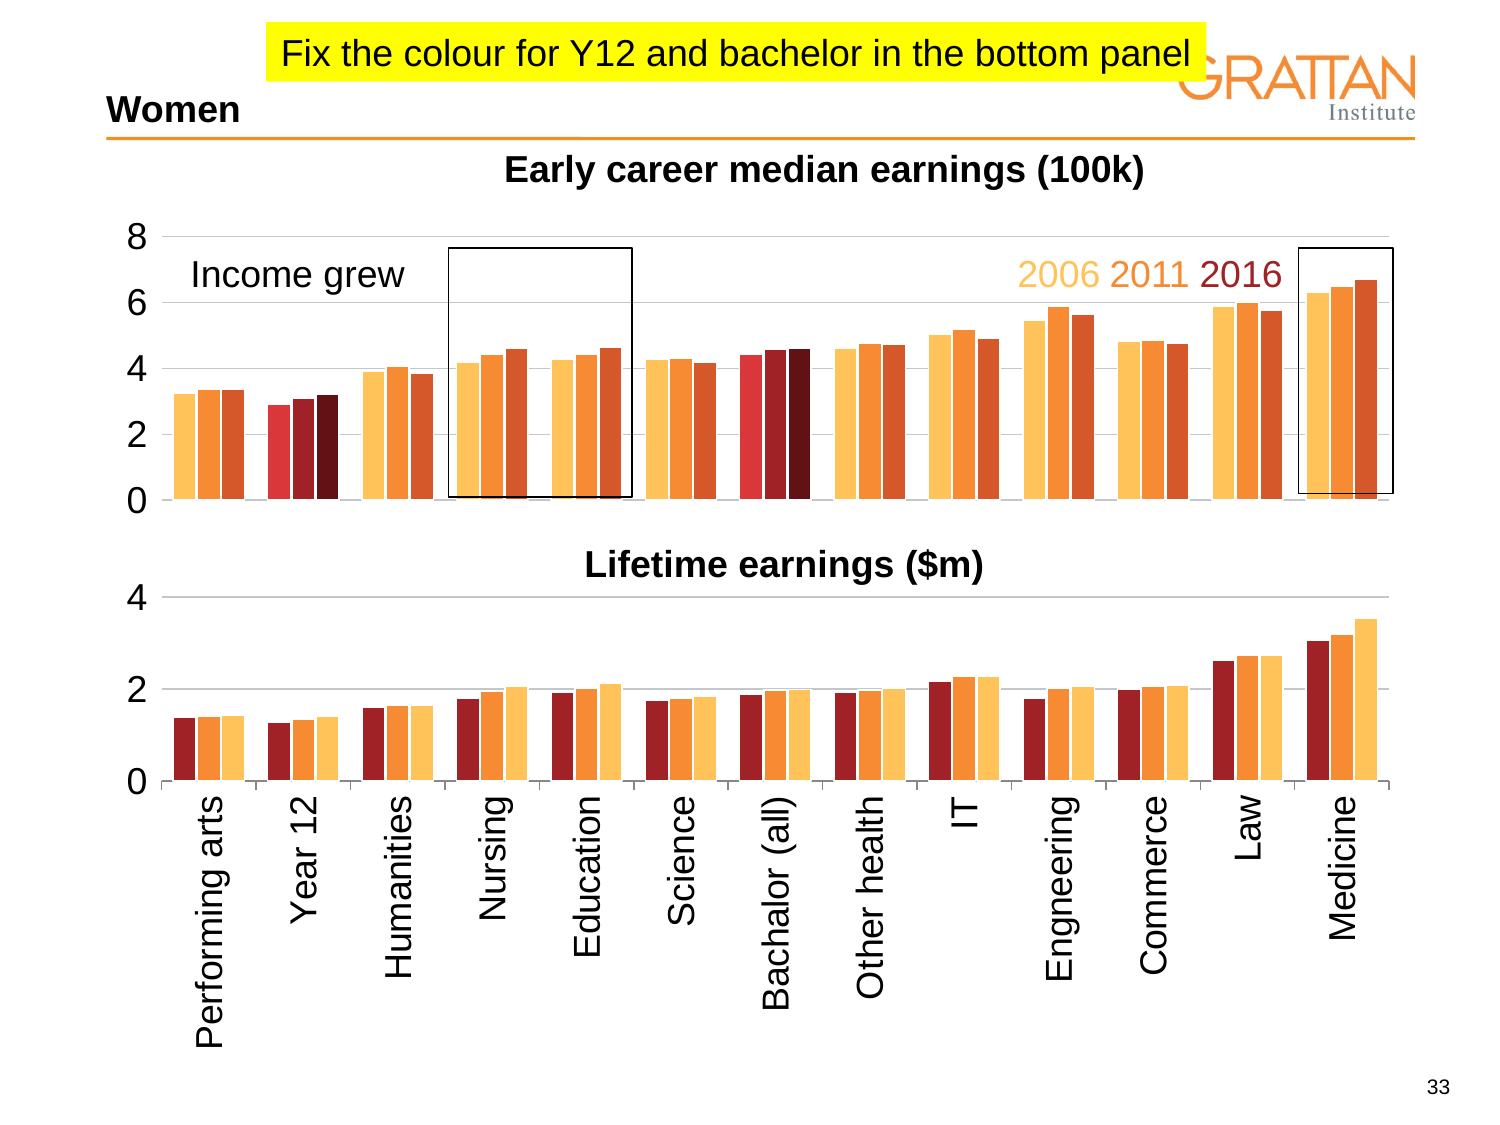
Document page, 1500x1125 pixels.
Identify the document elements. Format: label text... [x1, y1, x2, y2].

picture [1178, 54, 1415, 120]
chart [100, 208, 1416, 528]
chart [100, 565, 1416, 1061]
text_box Fix the colour for Y12 and bachelor in the bottom panel [266, 21, 1207, 82]
text_box Early career median earnings (100k) [489, 137, 1161, 198]
title Women [105, 84, 1154, 131]
text_box Lifetime earnings ($m) [569, 536, 1000, 564]
